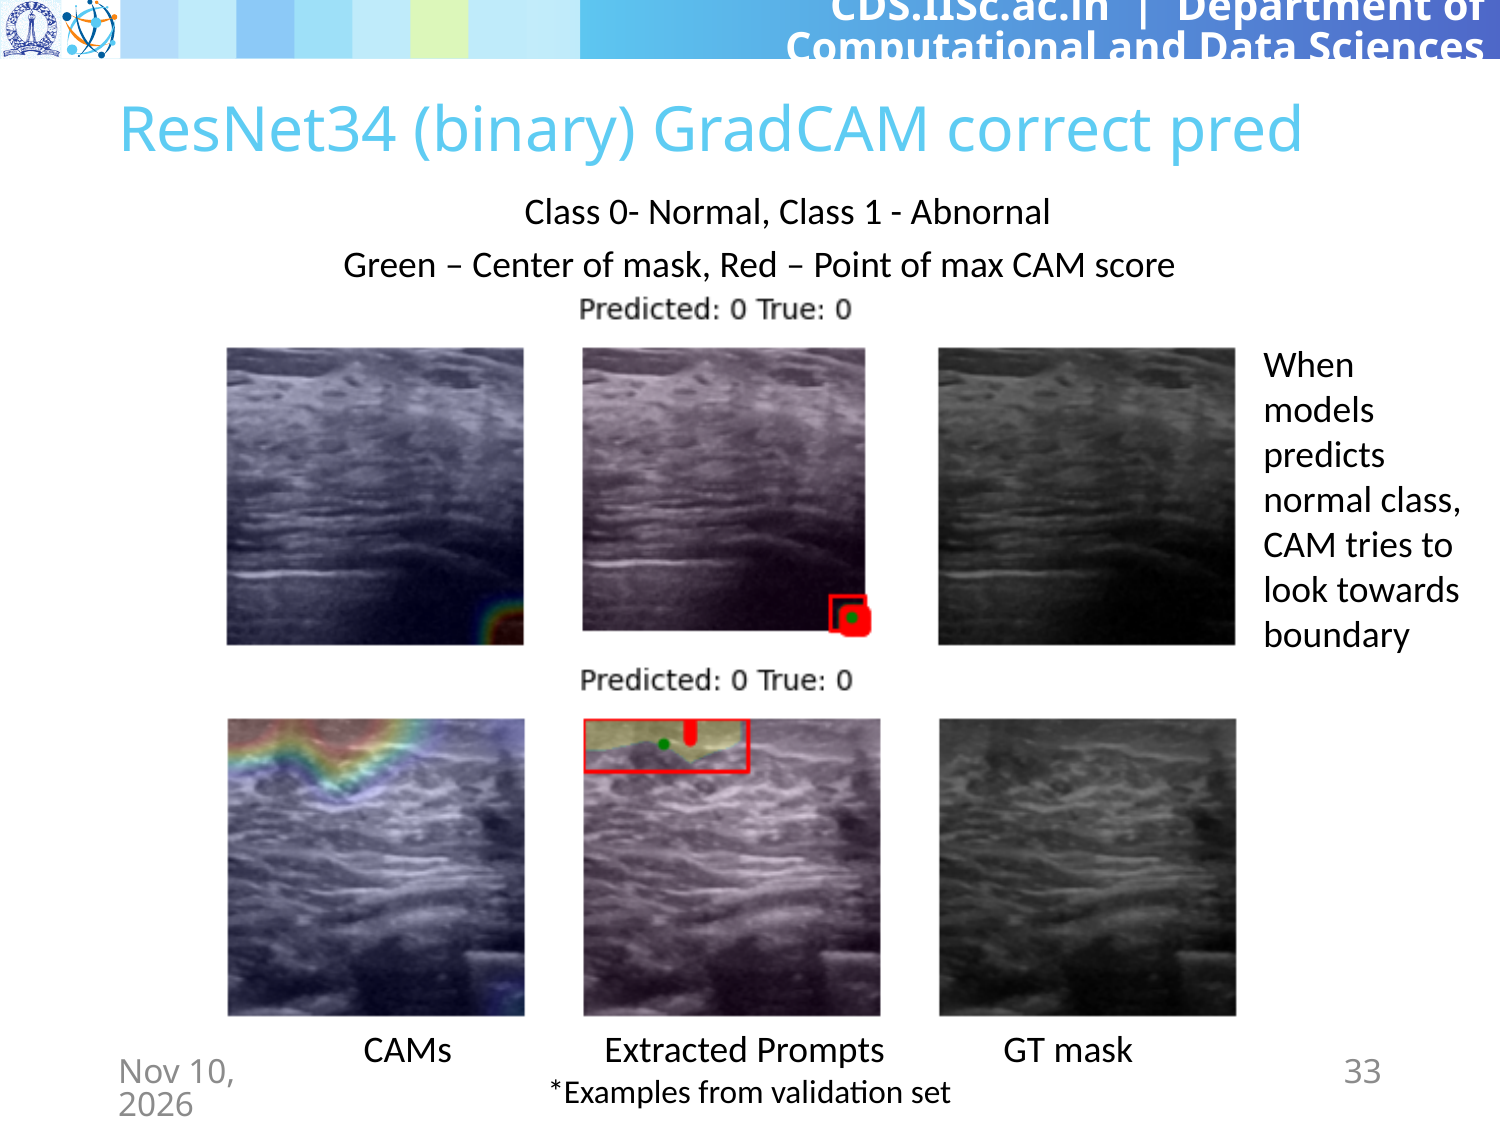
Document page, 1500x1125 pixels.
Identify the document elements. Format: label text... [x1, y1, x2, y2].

text_box *Examples from validation set [532, 1062, 1078, 1118]
text_box Class 0- Normal, Class 1 - Abnornal [316, 179, 1259, 240]
text_box ResNet34 (binary) GradCAM correct pred [103, 66, 1397, 196]
picture [207, 277, 1255, 1037]
slide_number 33 [1248, 1042, 1397, 1103]
slide_number 1-May-24 [103, 1042, 273, 1103]
text_box Green – Center of mask, Red – Point of max CAM score [328, 240, 1232, 277]
text_box When models predicts normal class, CAM tries to look towards boundary [1254, 332, 1490, 663]
text_box CAMs Extracted Prompts GT mask [272, 1037, 1233, 1078]
